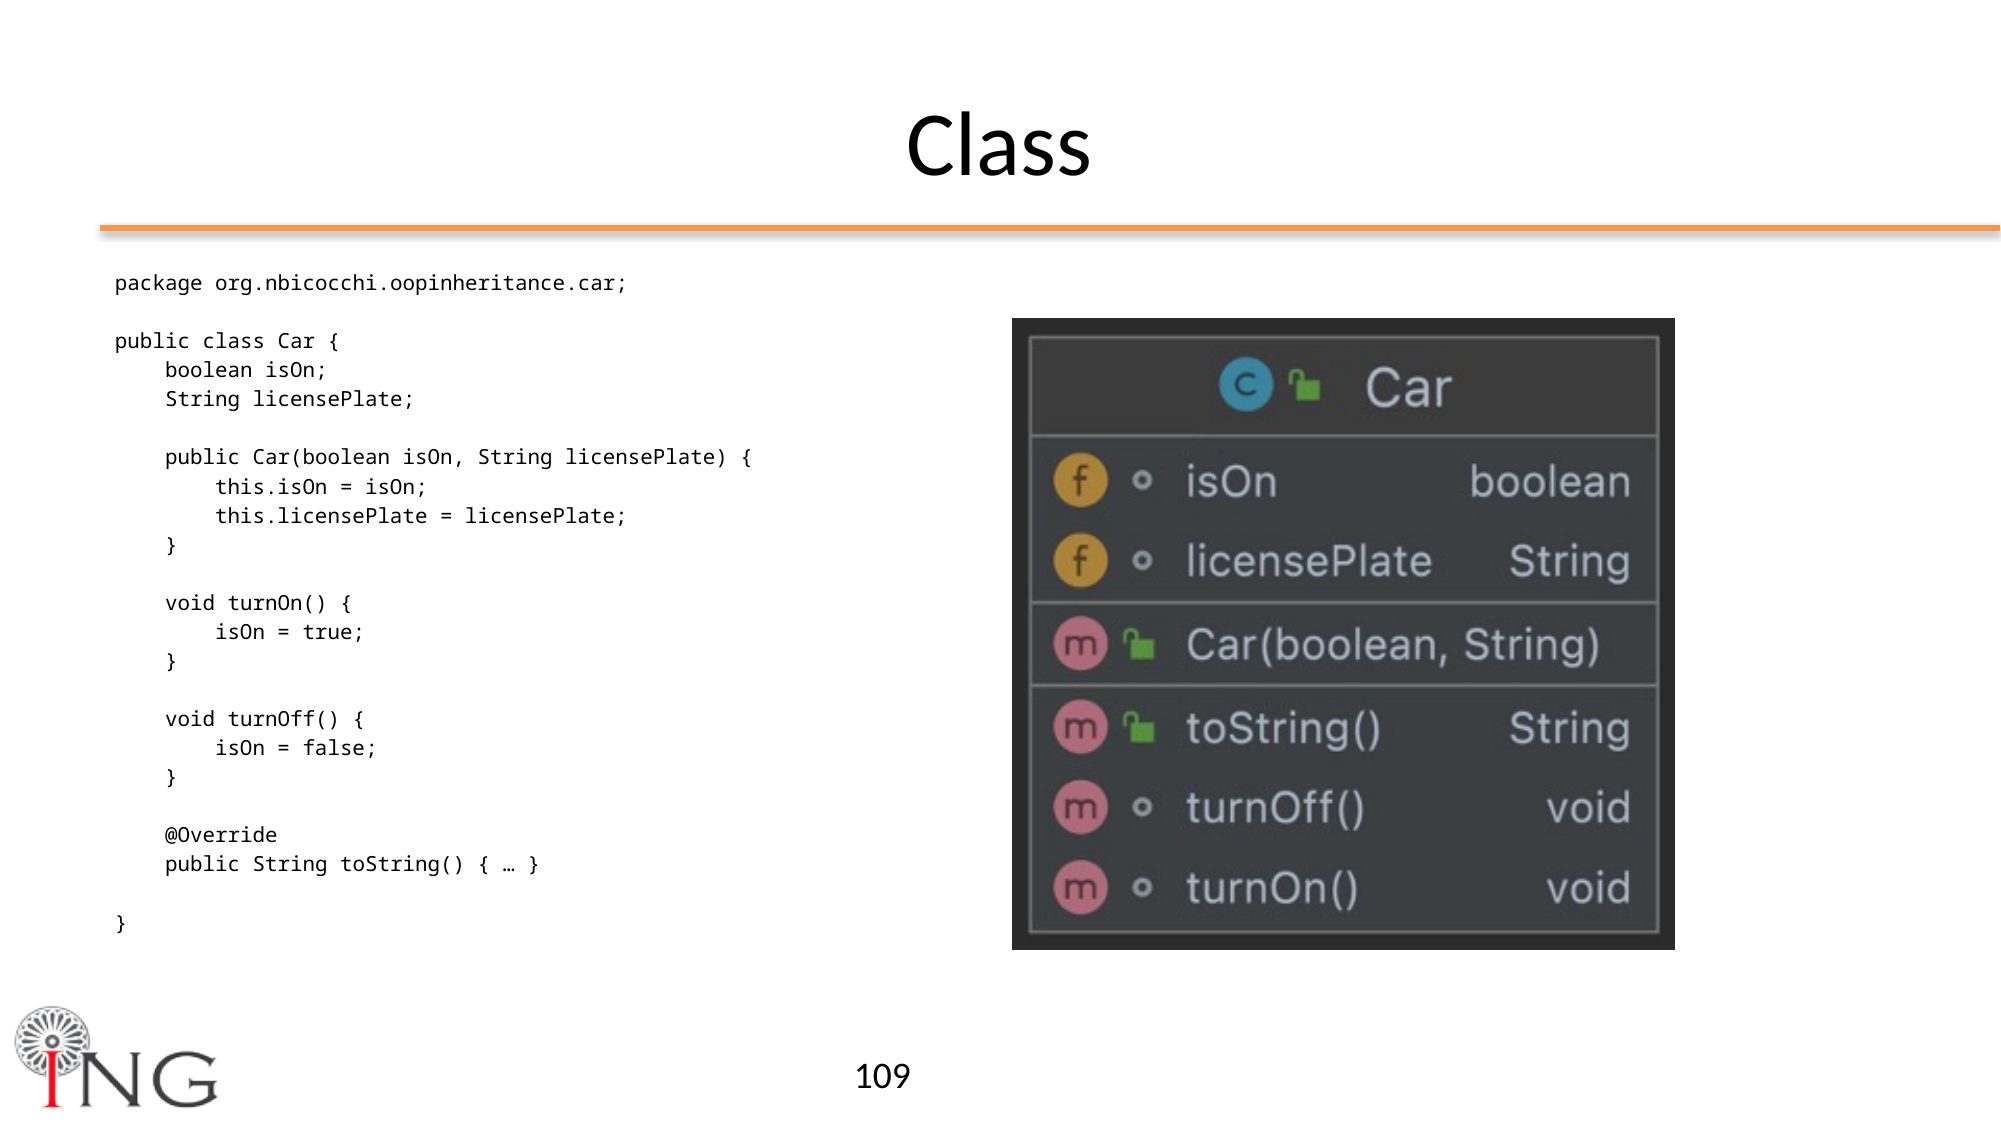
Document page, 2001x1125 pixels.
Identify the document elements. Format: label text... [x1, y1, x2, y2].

title Class [99, 45, 1900, 233]
list package org.nbicocchi.oopinheritance.car; public class Car { boolean isOn; String licensePlate; public Car(boolean isOn, String licensePlate) { this.isOn = isOn; this.licensePlate = licensePlate; } void turnOn() { isOn = true; } void turnOff() { isOn = false; } @Override public String toString() { … } } [99, 262, 984, 1005]
slide_number 109 [839, 1043, 1900, 1104]
picture [0, 987, 244, 1125]
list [1012, 317, 1676, 950]
